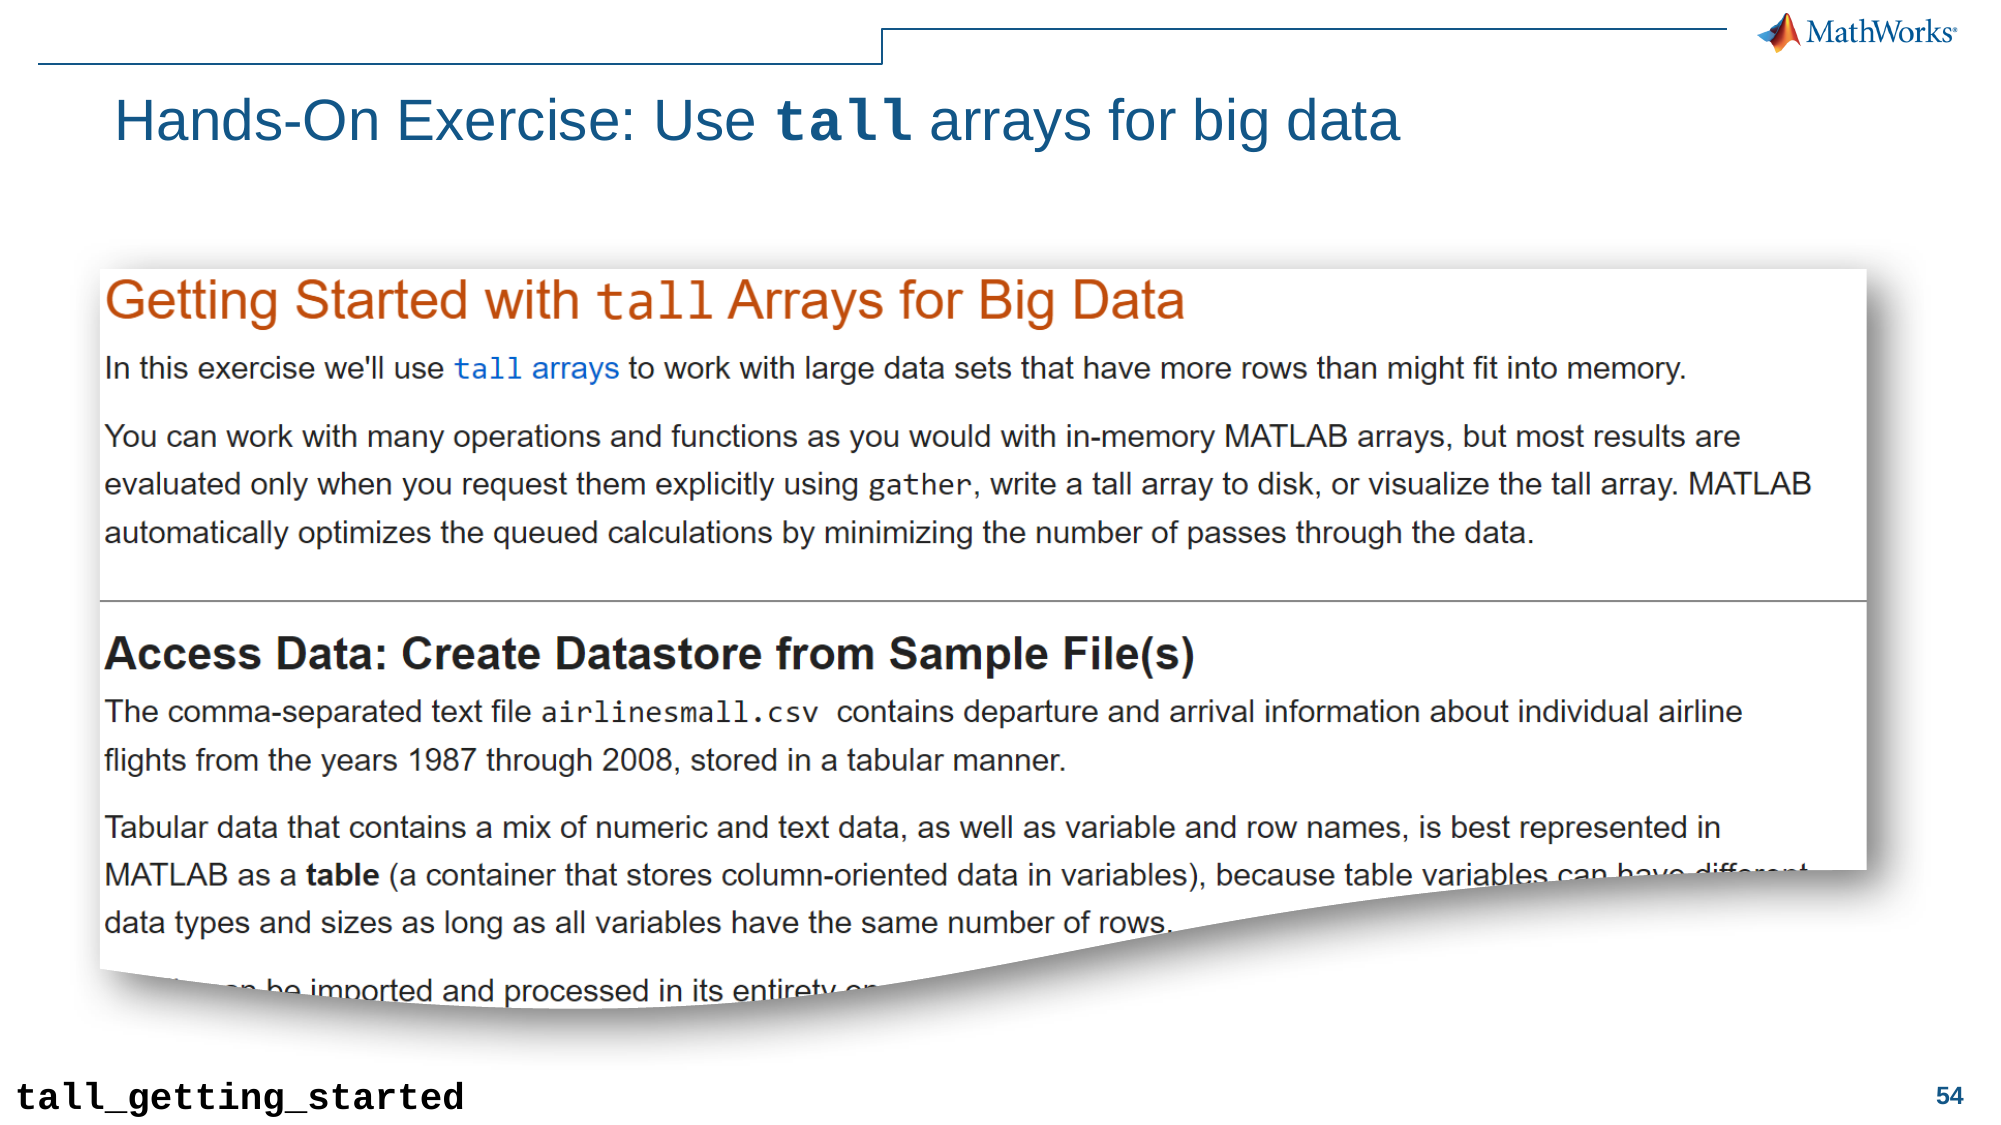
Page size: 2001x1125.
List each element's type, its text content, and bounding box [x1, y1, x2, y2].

title Hands-On Exercise: Use tall arrays for big data [99, 75, 1867, 238]
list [99, 268, 1867, 1019]
picture [1751, 3, 1970, 63]
text_box tall_getting_started [0, 1064, 509, 1125]
